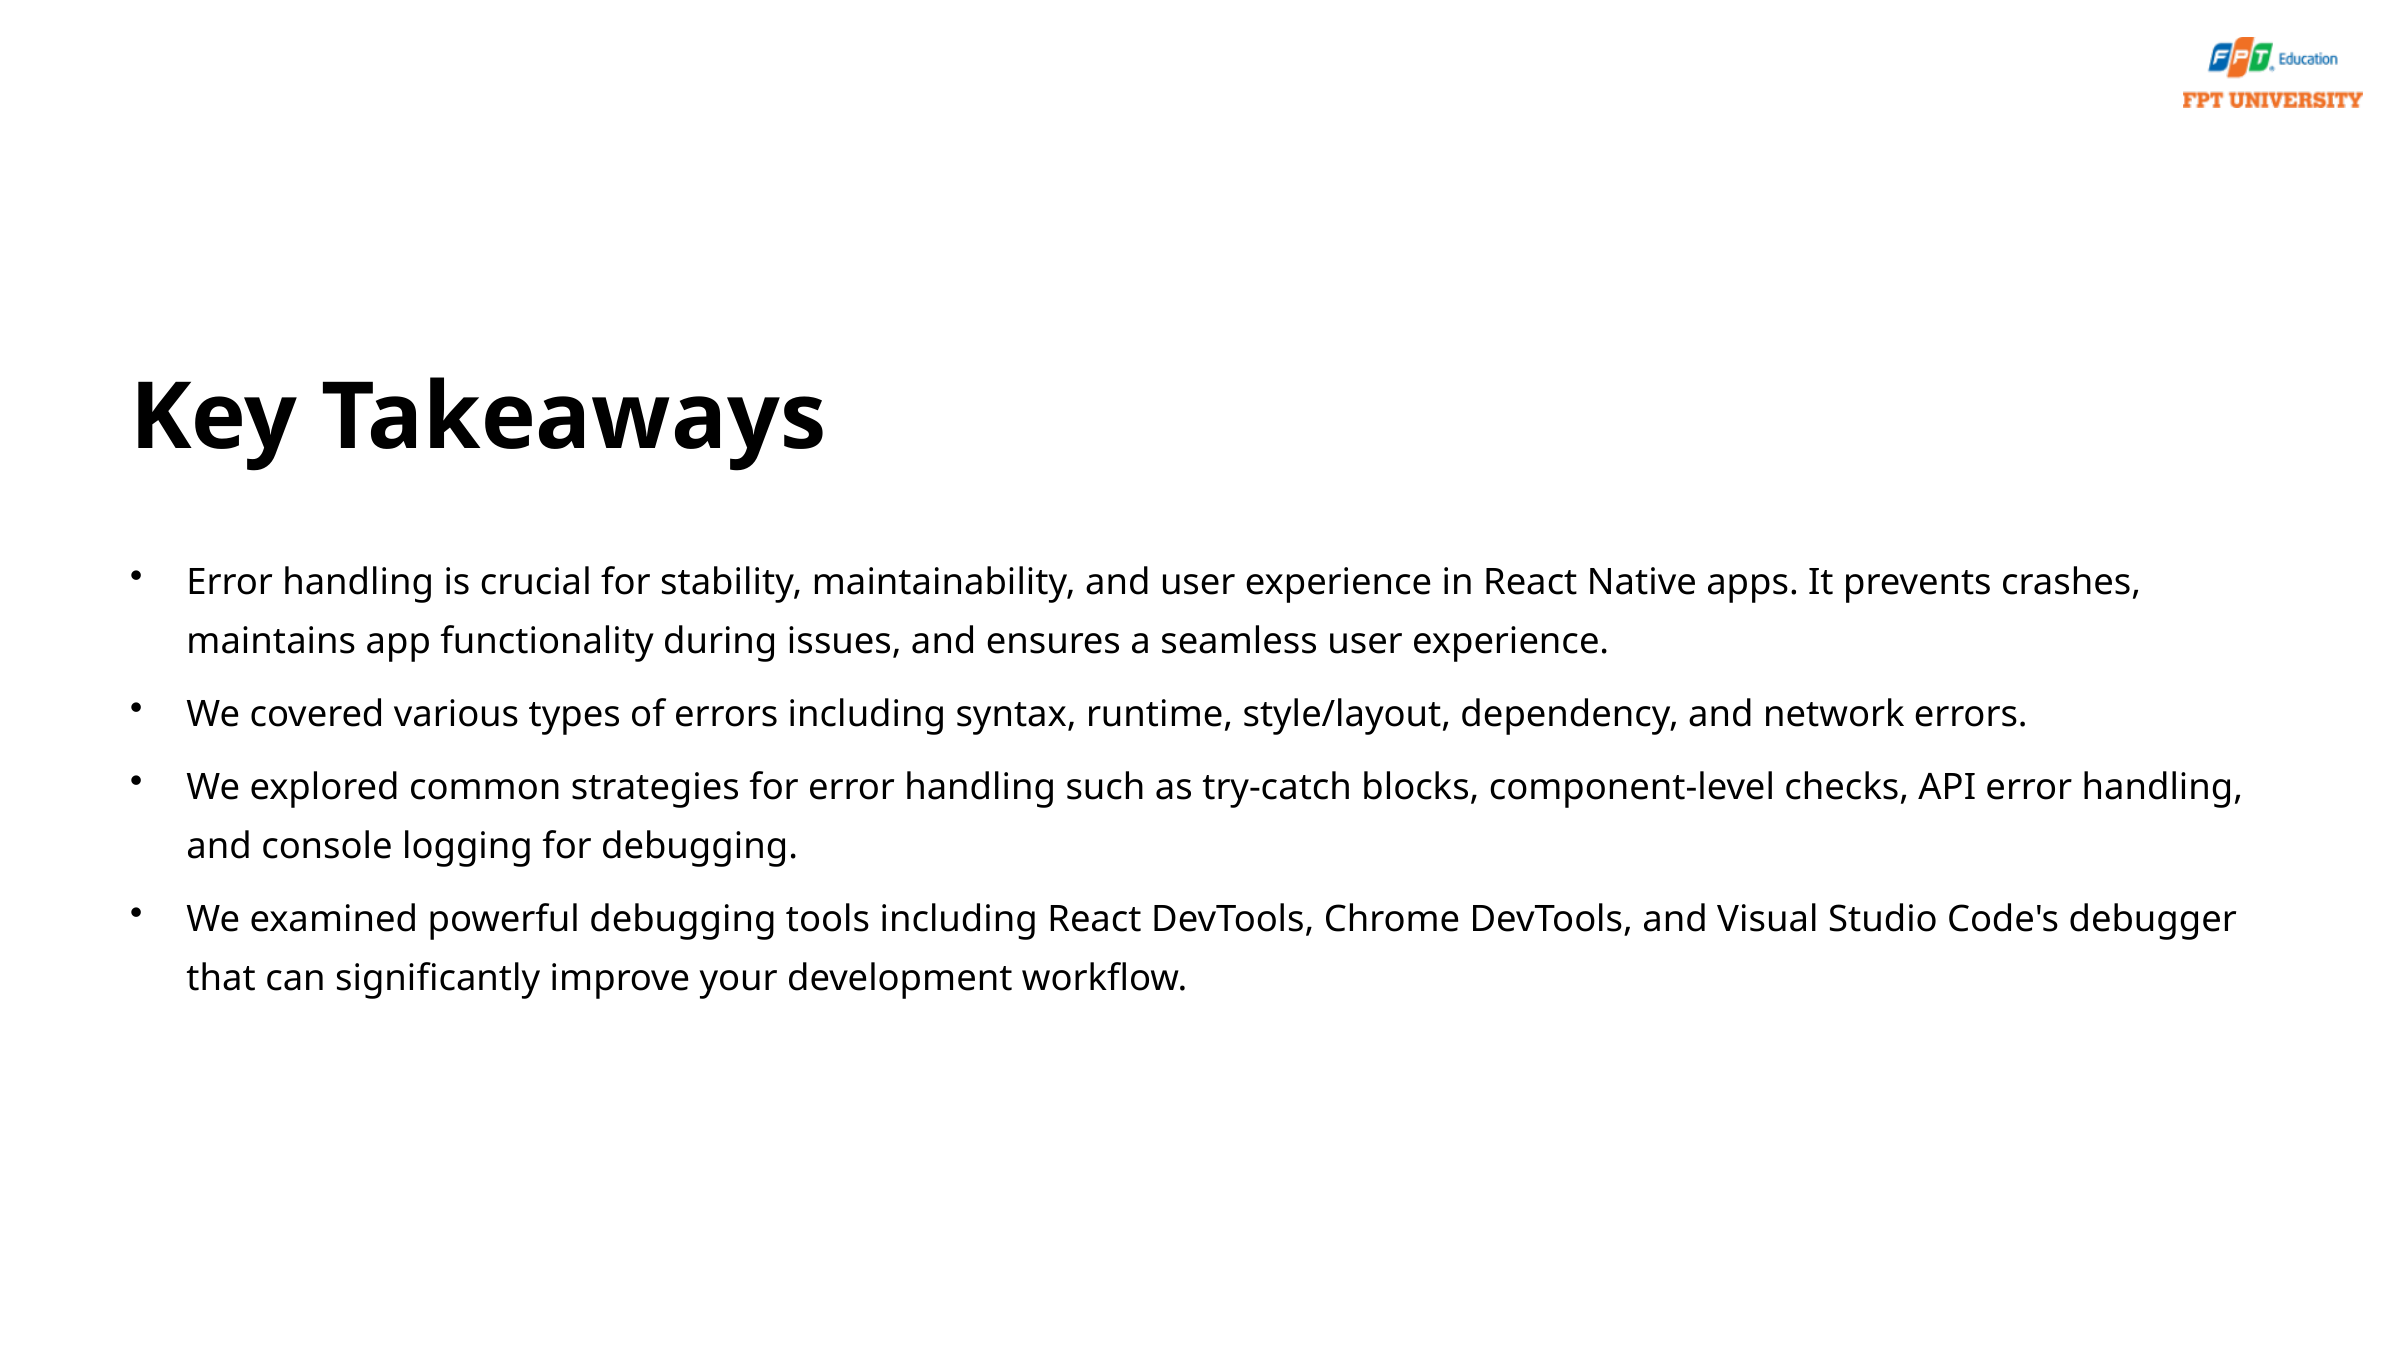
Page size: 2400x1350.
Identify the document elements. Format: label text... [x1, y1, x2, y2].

text_box We examined powerful debugging tools including React DevTools, Chrome DevTools, and Visual Studio Code's debugger that can significantly improve your development workflow. [130, 879, 2270, 999]
text_box Error handling is crucial for stability, maintainability, and user experience in React Native apps. It prevents crashes, maintains app functionality during issues, and ensures a seamless user experience. [130, 542, 2270, 662]
picture [2182, 37, 2363, 108]
text_box We covered various types of errors including syntax, runtime, style/layout, dependency, and network errors. [130, 674, 2270, 734]
text_box We explored common strategies for error handling such as try-catch blocks, component-level checks, API error handling, and console logging for debugging. [130, 746, 2270, 866]
text_box Key Takeaways [130, 351, 1061, 469]
